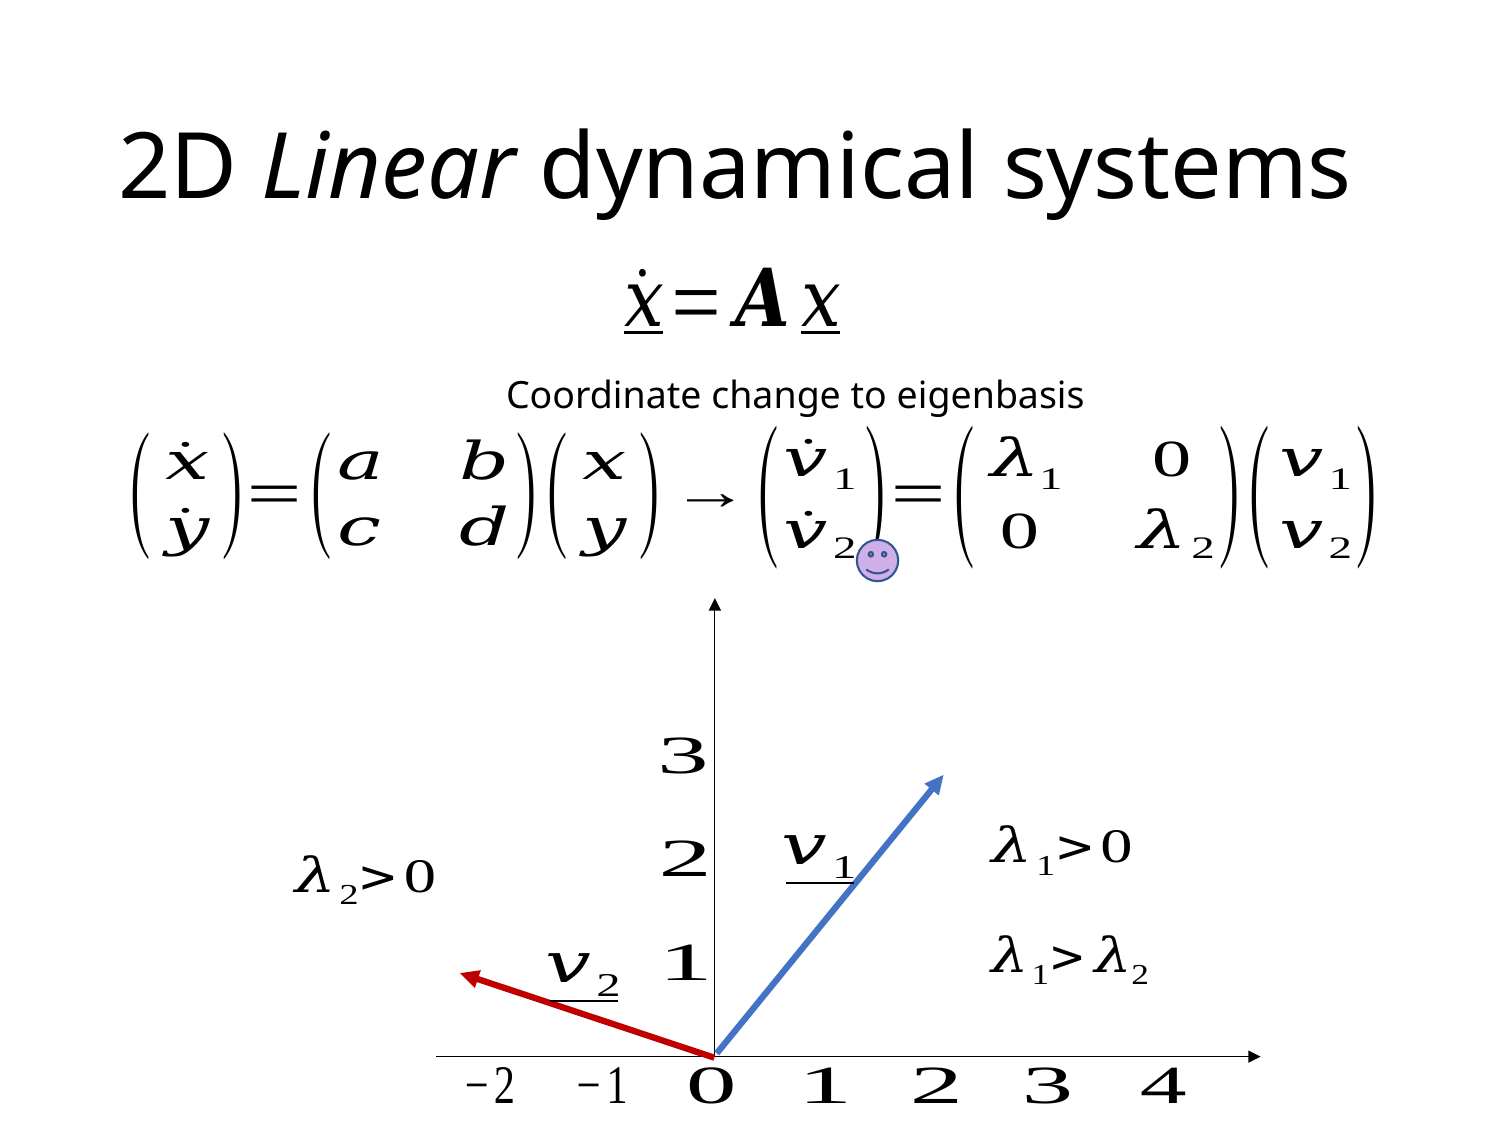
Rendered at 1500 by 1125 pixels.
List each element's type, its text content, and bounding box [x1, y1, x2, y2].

text_box Coordinate change to eigenbasis [491, 363, 1197, 424]
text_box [460, 973, 715, 1058]
text_box [855, 538, 900, 583]
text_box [716, 775, 944, 1054]
title 2D Linear dynamical systems [103, 59, 1397, 278]
